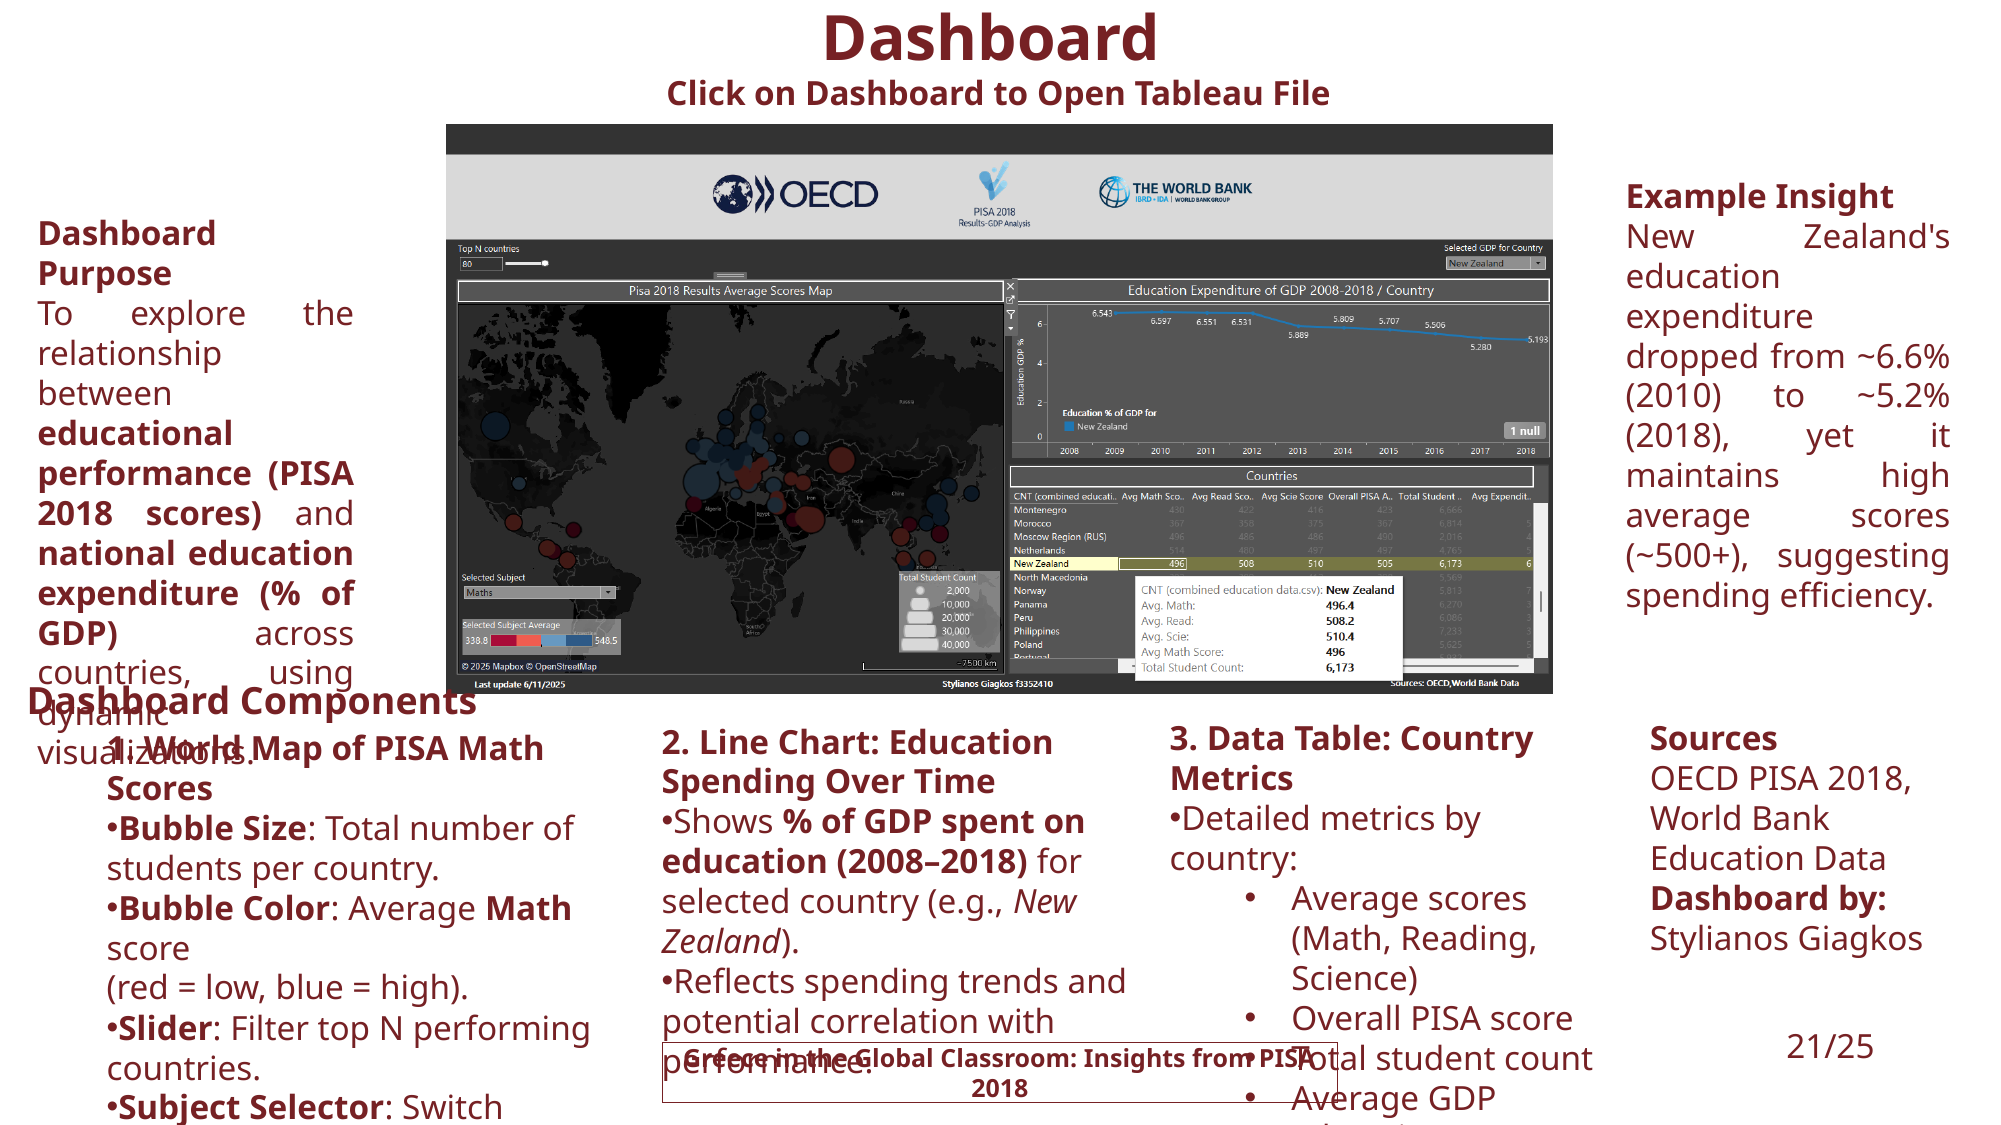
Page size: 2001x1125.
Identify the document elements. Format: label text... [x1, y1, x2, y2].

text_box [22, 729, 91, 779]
picture [446, 124, 1553, 694]
text_box Example Insight New Zealand's education expenditure dropped from ~6.6% (2010) to ~5.2% (2018), yet it maintains high average scores (~500+), suggesting spending efficiency. [1610, 167, 1966, 622]
text_box 3. Data Table: Country Metrics Detailed metrics by country: Average scores (Math, Reading, Science) Overall PISA score Total student count Average GDP education expenditure [1154, 710, 1611, 1125]
text_box 1. World Map of PISA Math Scores Bubble Size: Total number of students per country. Bubble Color: Average Math score (red = low, blue = high). Slider: Filter top N performing countries. Subject Selector: Switch between Math, Reading, or Science. [91, 719, 647, 1125]
text_box Sources OECD PISA 2018, World Bank Education Data Dashboard by: Stylianos Giagkos [1635, 710, 1999, 965]
text_box Dashboard Purpose To explore the relationship between educational performance (PISA 2018 scores) and national education expenditure (% of GDP) across countries, using dynamic visualizations. [22, 205, 370, 669]
text_box Dashboard Components [11, 669, 622, 729]
text_box 2. Line Chart: Education Spending Over Time Shows % of GDP spent on education (2008–2018) for selected country (e.g., New Zealand). Reflects spending trends and potential correlation with performance. [646, 713, 1154, 1088]
text_box Greece in the Global Classroom: Insights from PISA 2018 [662, 1088, 1154, 1103]
text_box Dashboard Click on Dashboard to Open Tableau File [646, 0, 1352, 120]
